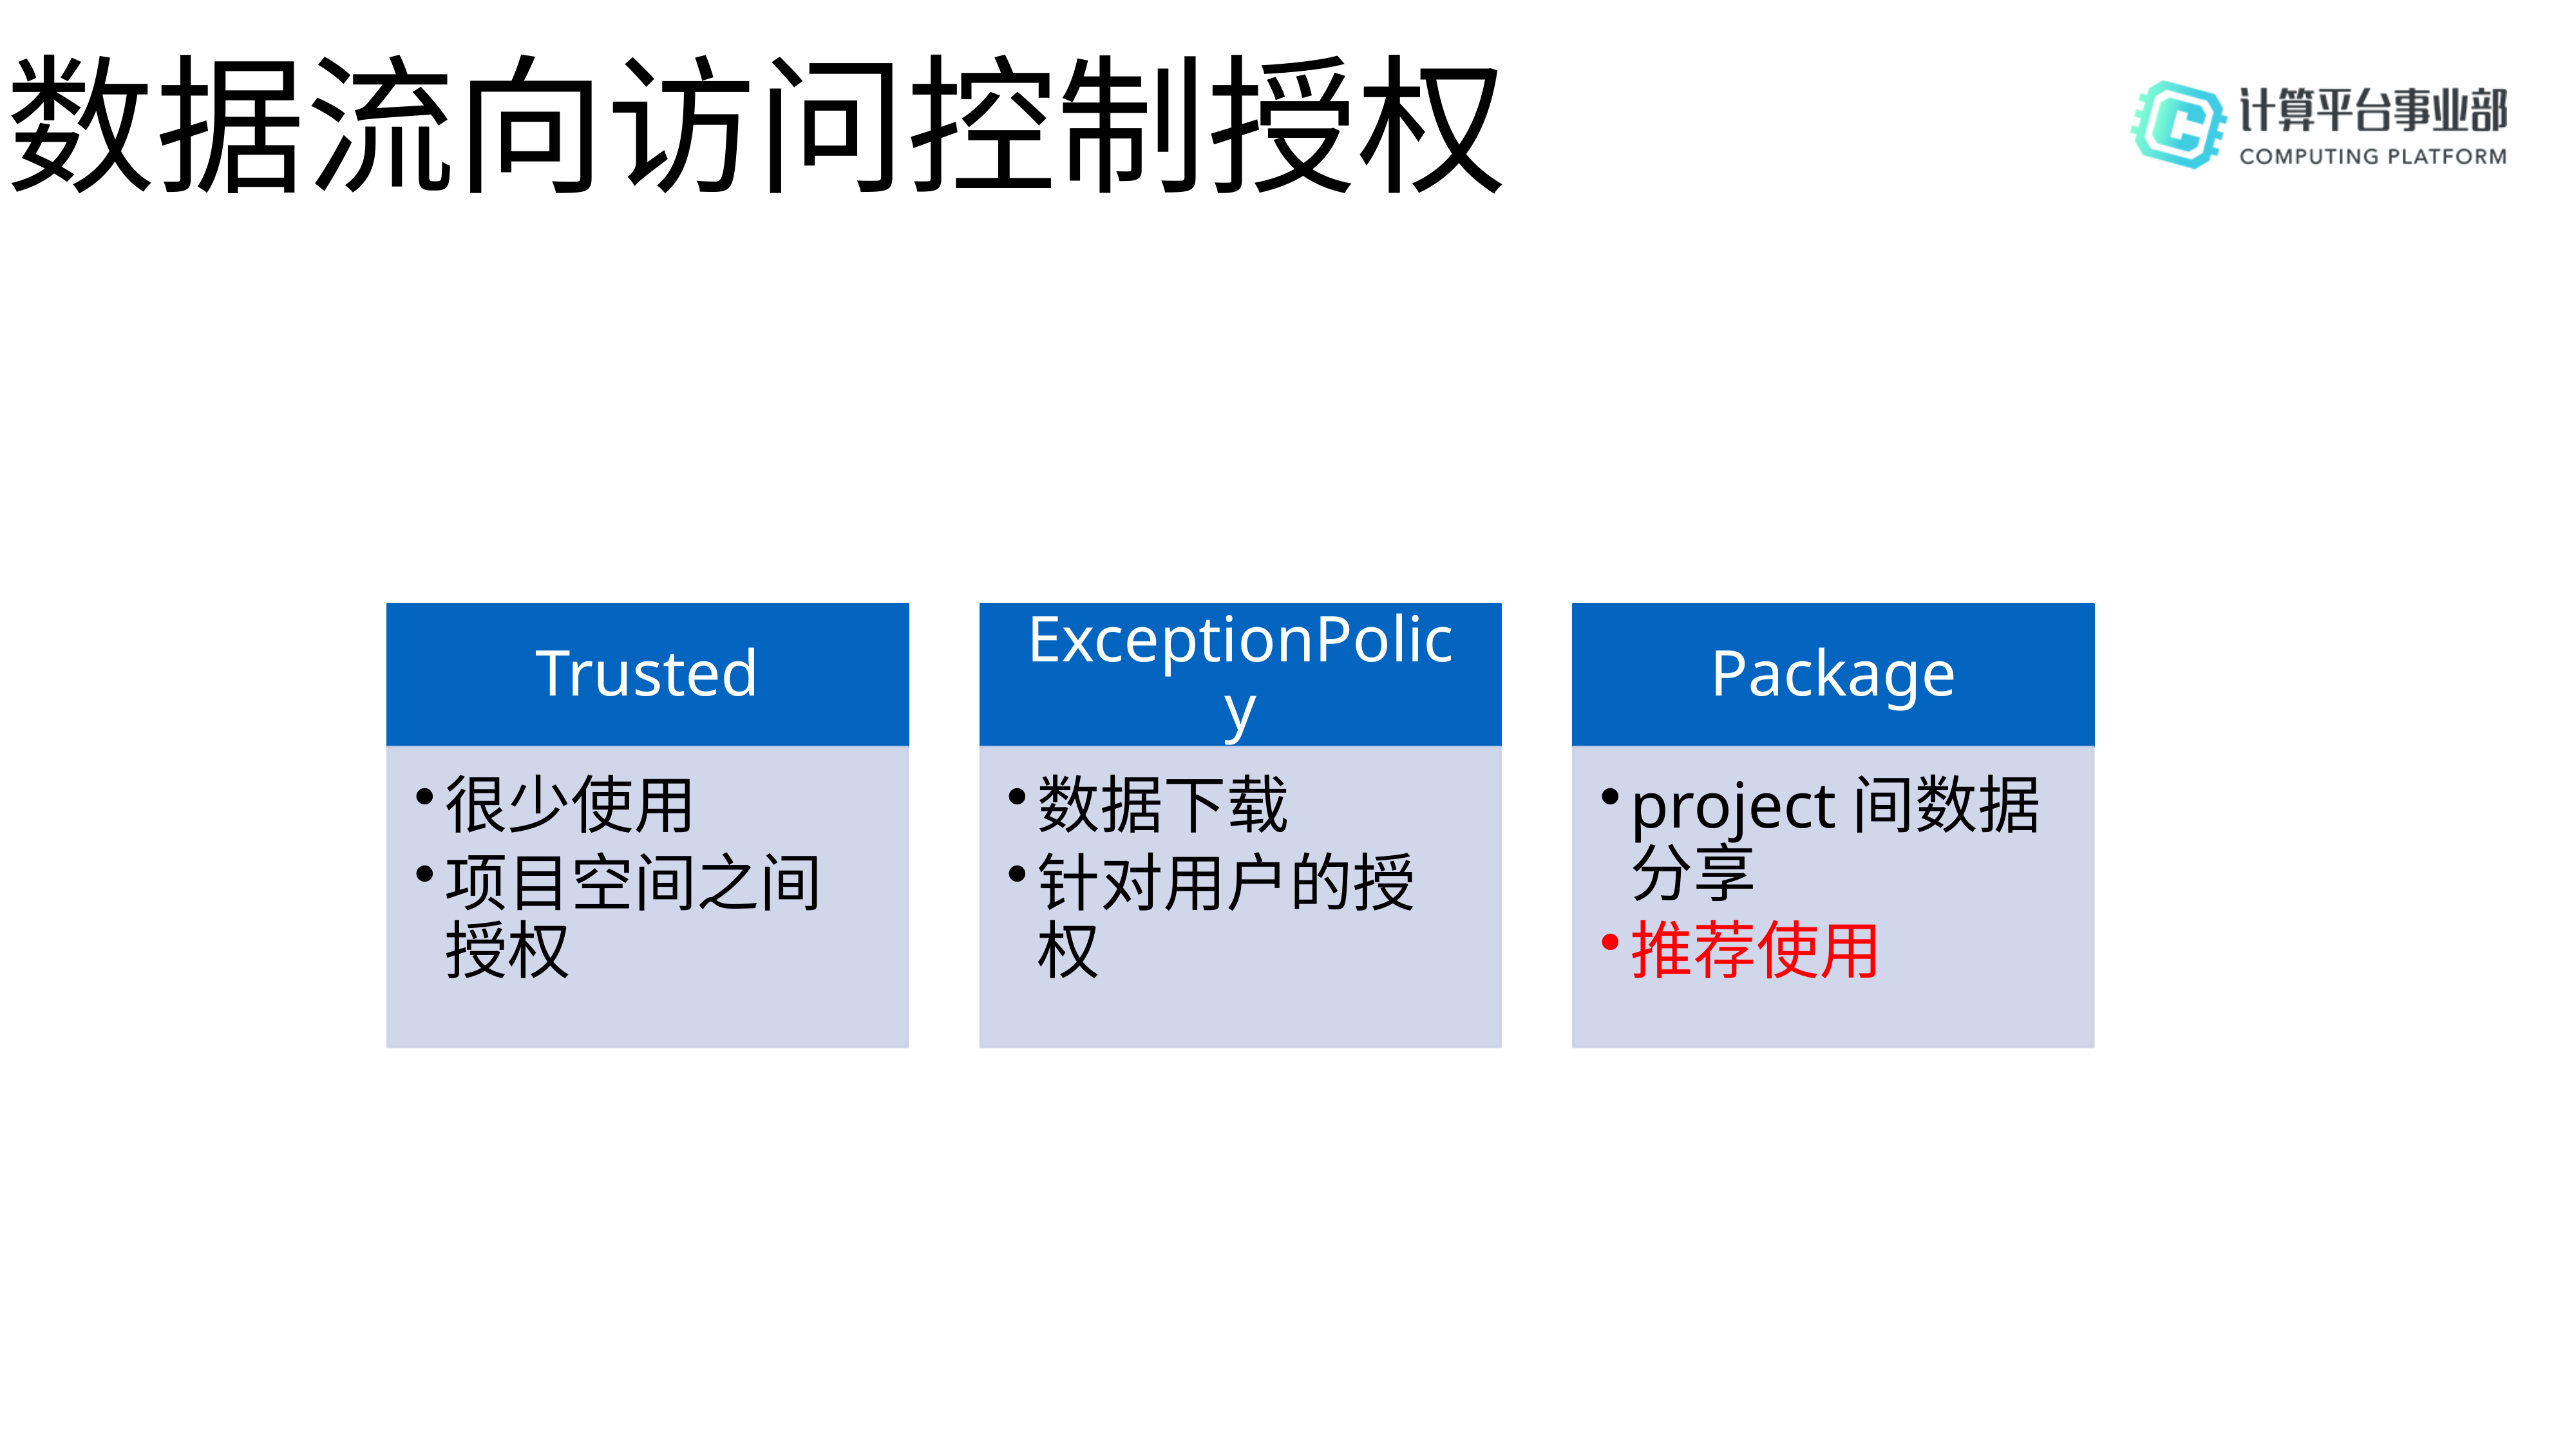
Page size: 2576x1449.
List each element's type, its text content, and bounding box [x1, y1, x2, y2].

picture [2130, 80, 2507, 169]
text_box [386, 305, 2094, 1347]
title 数据流向访问控制授权 [0, 0, 2220, 243]
